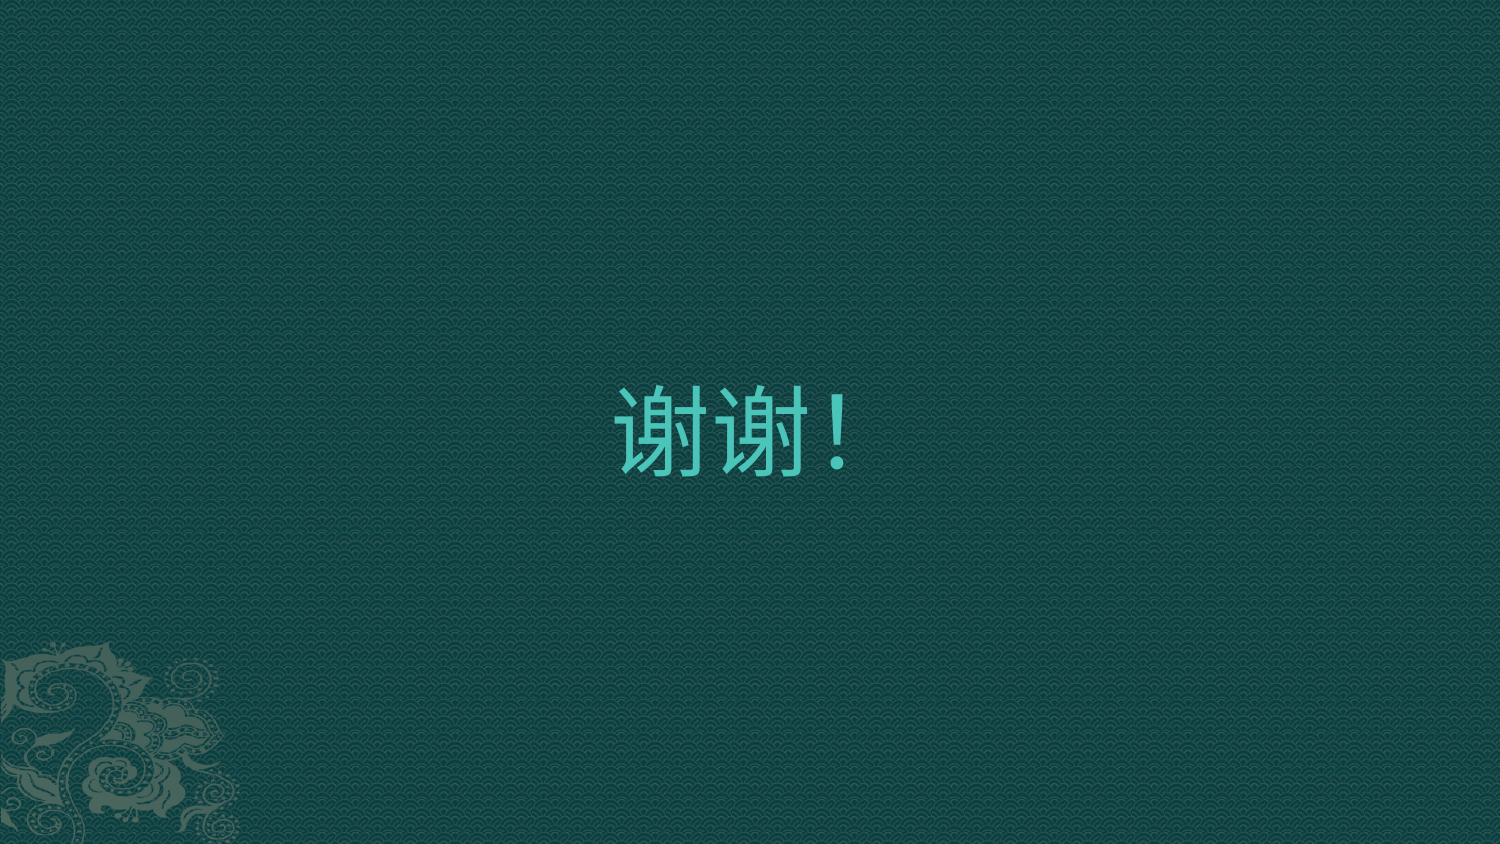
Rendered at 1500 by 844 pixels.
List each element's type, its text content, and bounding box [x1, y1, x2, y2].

title 谢谢！ [123, 339, 1399, 521]
